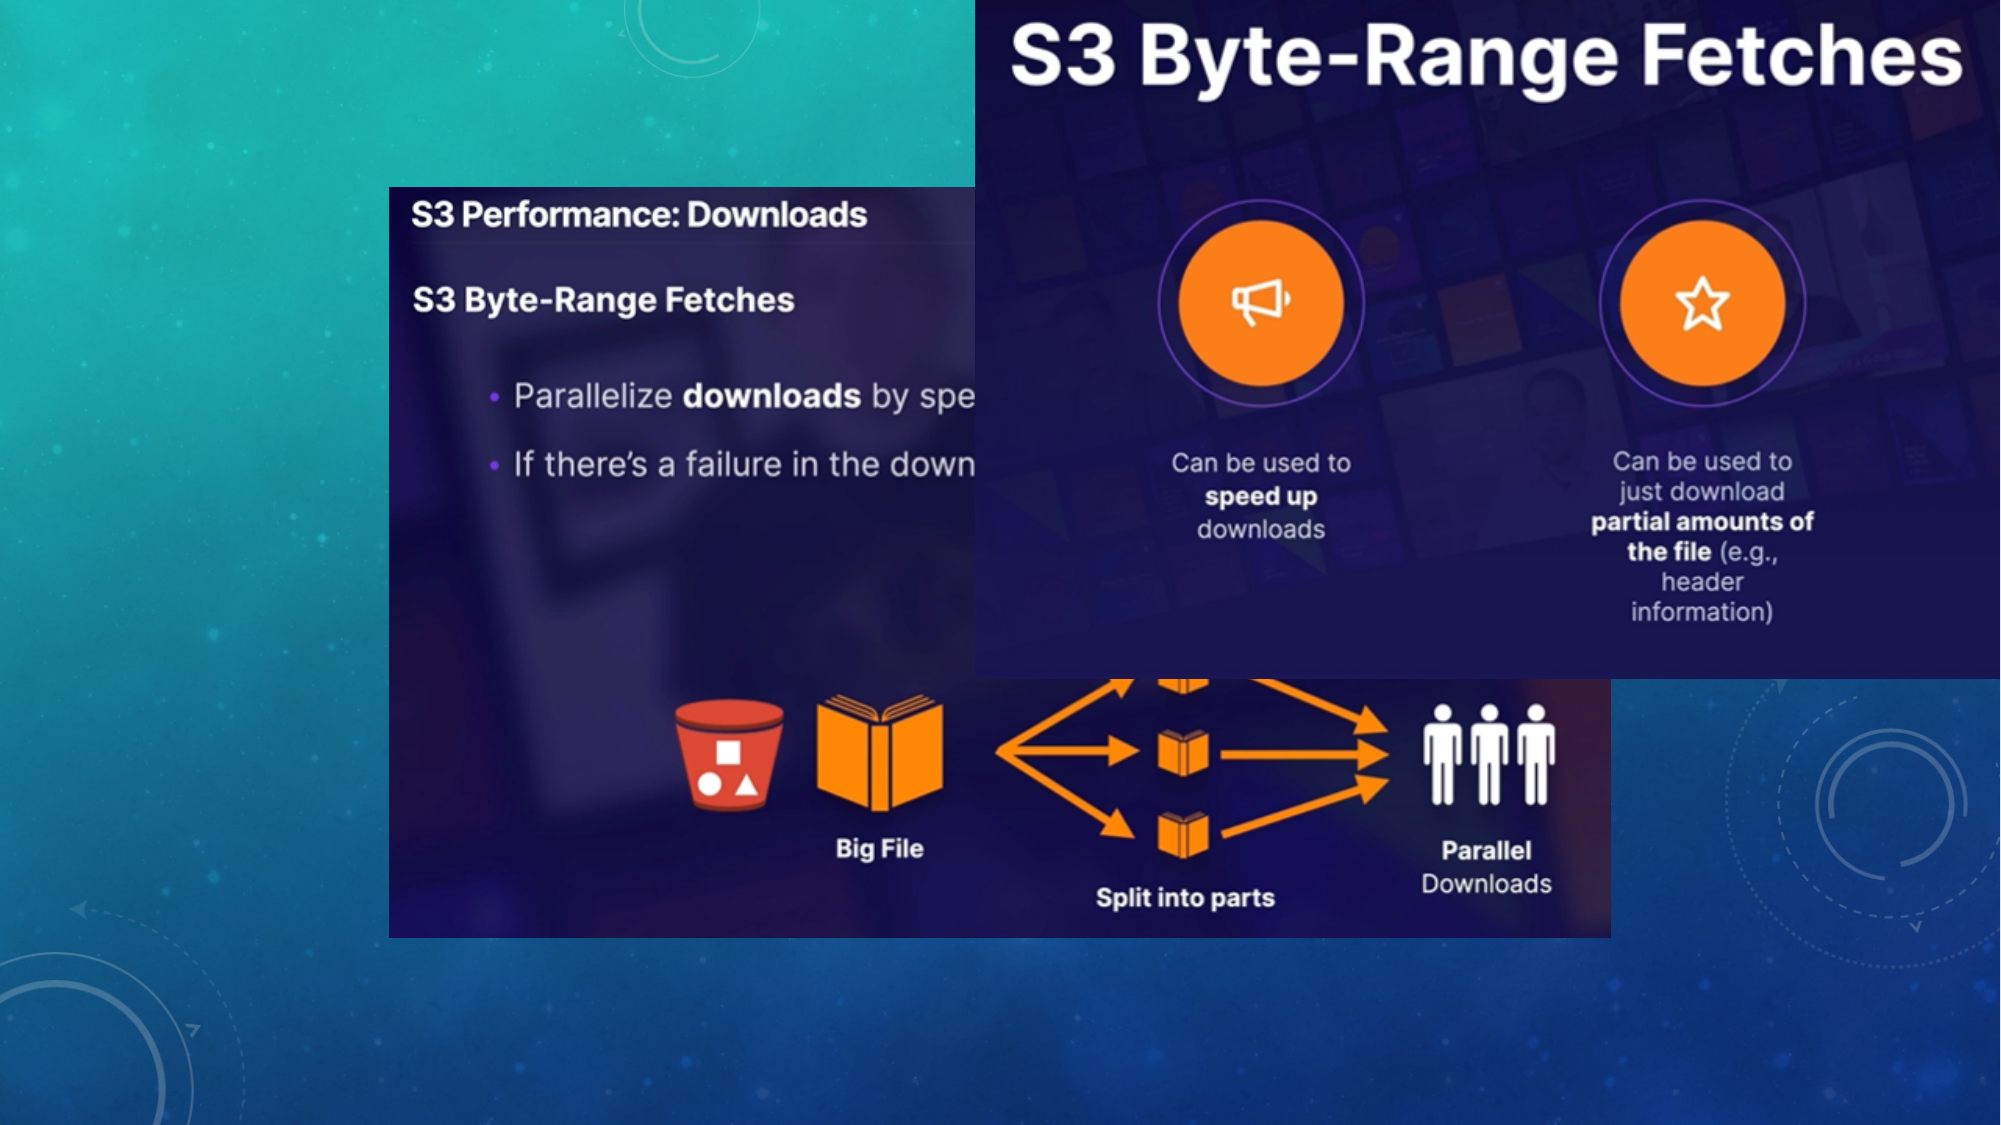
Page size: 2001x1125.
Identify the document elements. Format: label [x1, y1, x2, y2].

list [112, 351, 1775, 950]
picture [0, 0, 2001, 1125]
